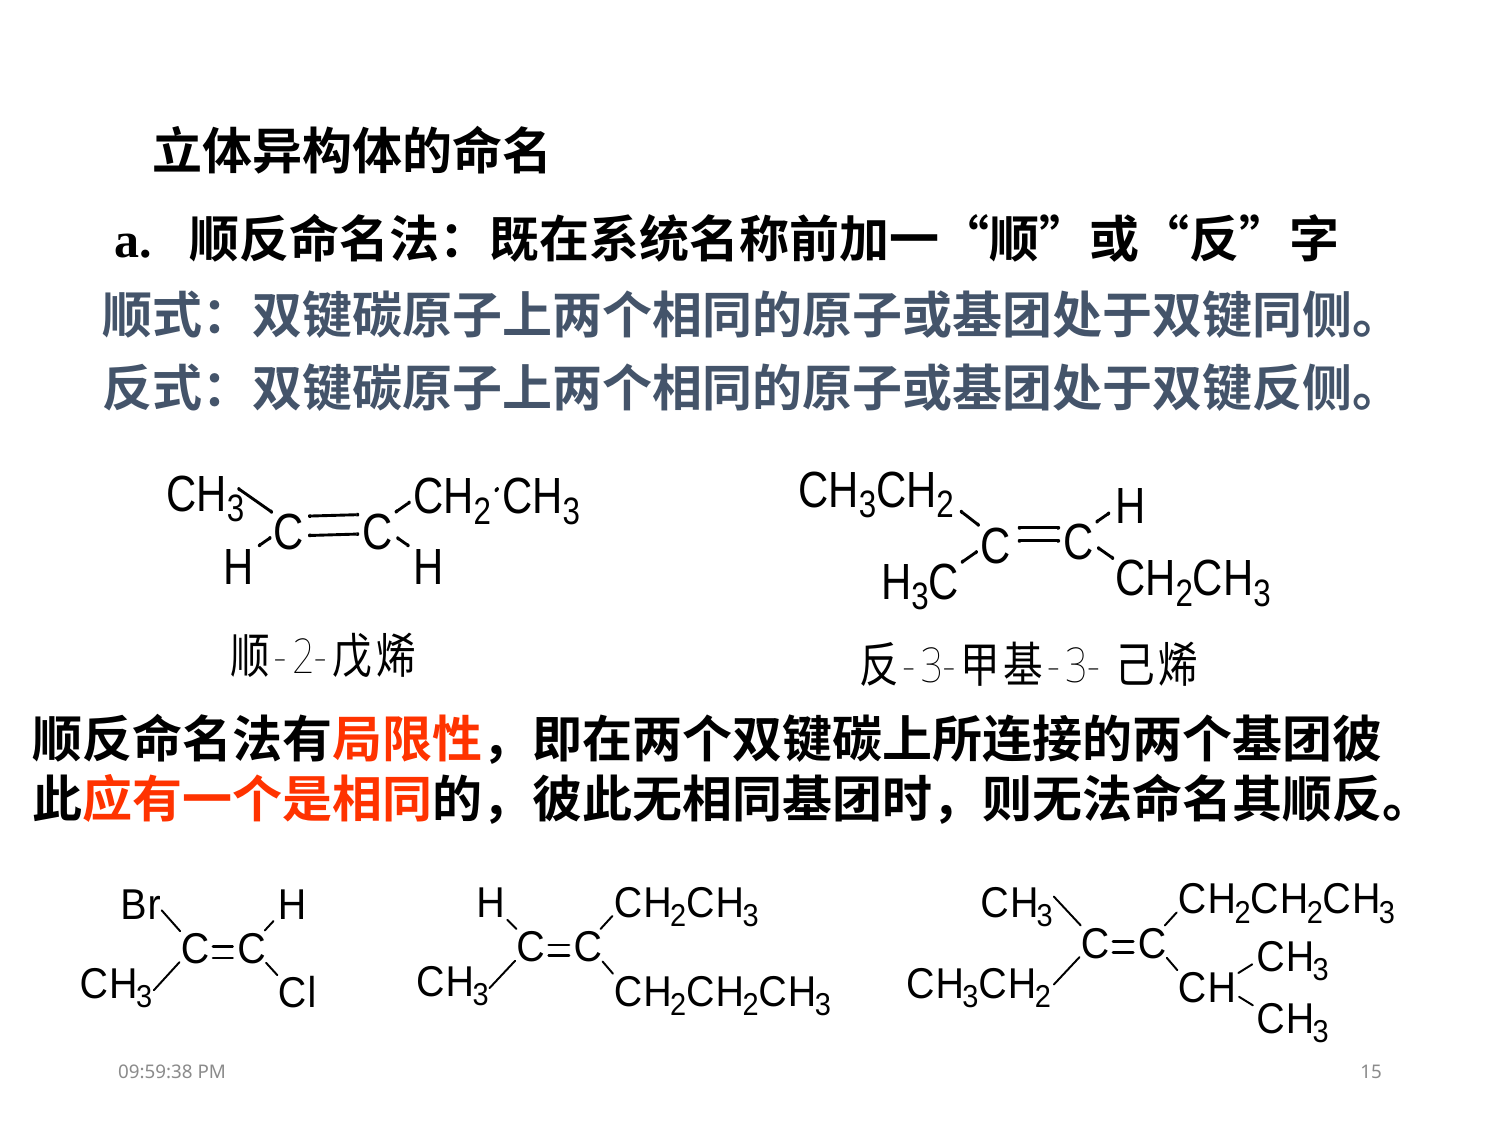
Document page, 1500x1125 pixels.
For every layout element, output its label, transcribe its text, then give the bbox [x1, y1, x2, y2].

slide_number 15 [1059, 1050, 1397, 1103]
text_box 顺反命名法有局限性，即在两个双键碳上所连接的两个基团彼此应有一个是相同的，彼此无相同基团时，则无法命名其顺反。 [17, 699, 1443, 880]
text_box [159, 456, 1500, 708]
text_box 顺式：双键碳原子上两个相同的原子或基团处于双键同侧。 反式：双键碳原子上两个相同的原子或基团处于双键反侧。 [87, 287, 1400, 424]
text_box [74, 874, 1400, 1050]
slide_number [103, 1050, 441, 1103]
text_box a. 顺反命名法：既在系统名称前加一“顺”或“反”字 [99, 199, 1400, 275]
text_box 立体异构体的命名 [137, 112, 1075, 188]
